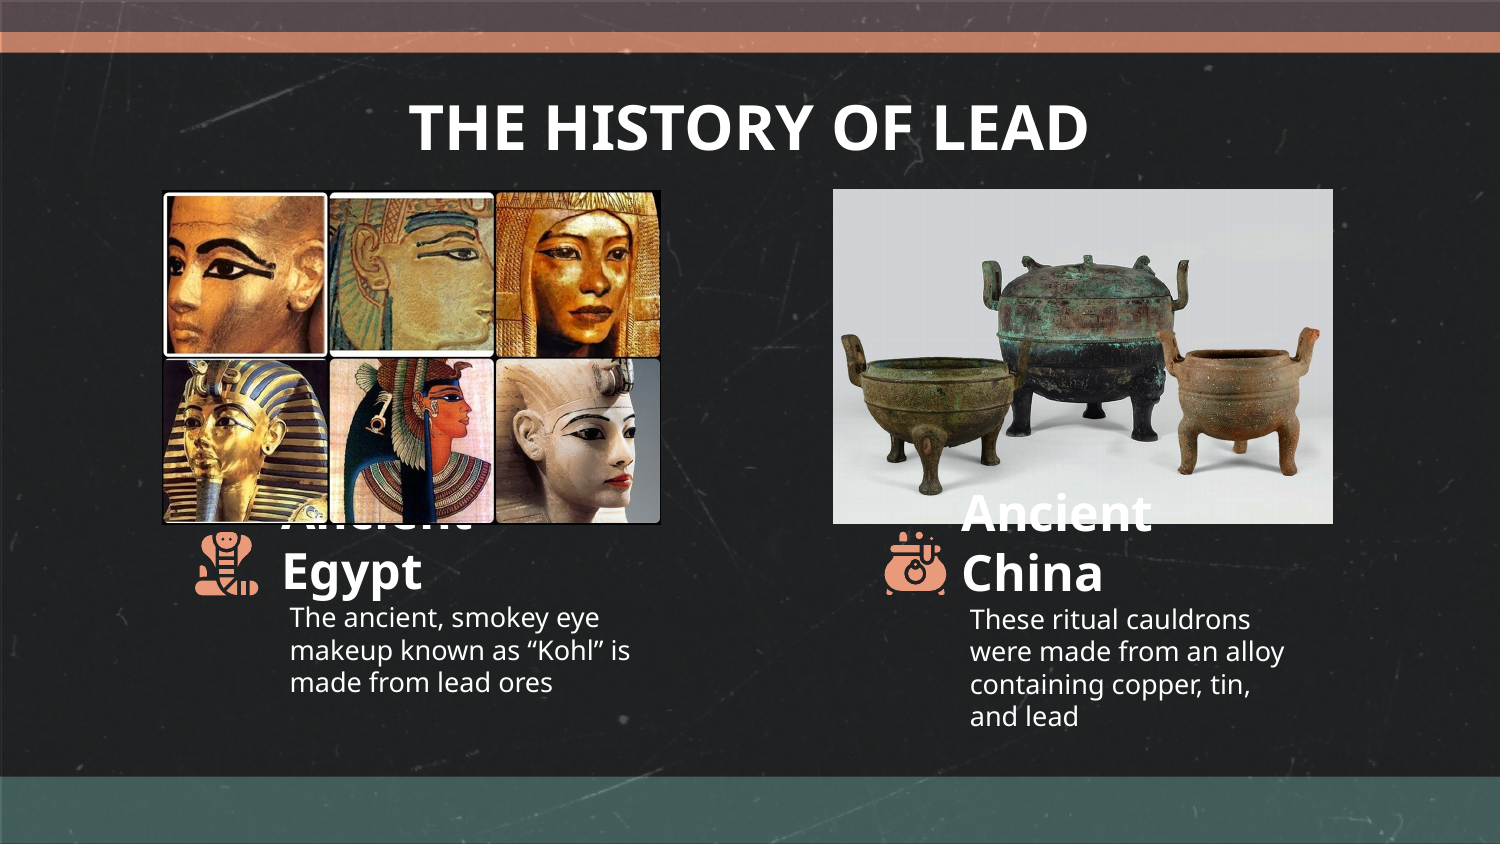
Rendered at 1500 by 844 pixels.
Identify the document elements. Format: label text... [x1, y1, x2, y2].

subtitle The ancient, smokey eye makeup known as “Kohl” is made from lead ores [274, 585, 661, 729]
title THE HISTORY OF LEAD [118, 72, 1382, 167]
picture [833, 189, 1333, 525]
text_box These ritual cauldrons were made from an alloy containing copper, tin, and lead [954, 587, 1314, 730]
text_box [194, 531, 259, 596]
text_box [883, 531, 947, 596]
picture [162, 190, 661, 525]
text_box Ancient China [946, 546, 1304, 617]
subtitle Ancient Egypt [266, 545, 624, 615]
